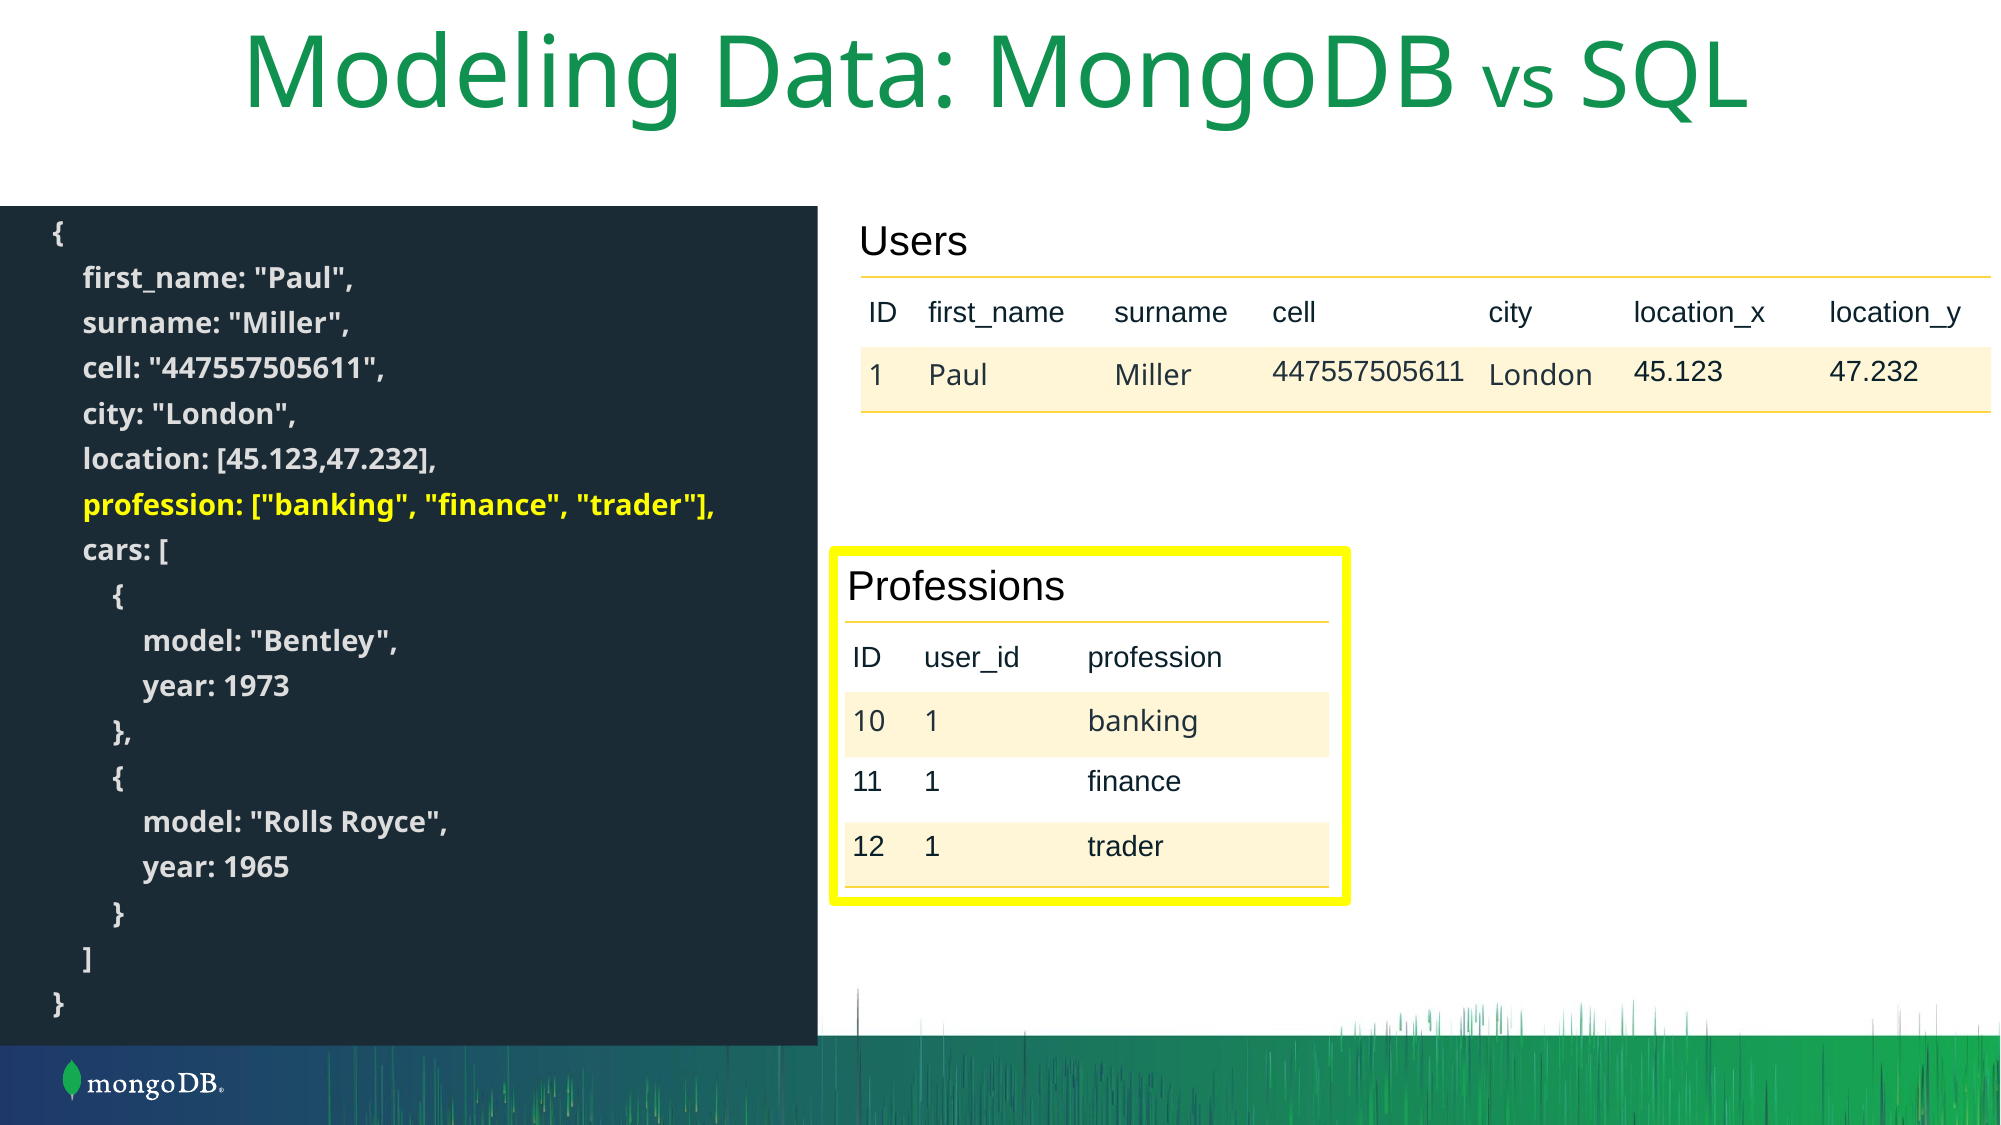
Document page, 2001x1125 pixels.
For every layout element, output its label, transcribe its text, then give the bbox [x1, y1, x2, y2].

list { first_name: "Paul", surname: "Miller", cell: "447557505611", city: "London", location: [45.123,47.232], profession: ["banking", "finance", "trader"], cars: [ { model: "Bentley", year: 1973 }, { model: "Rolls Royce", year: 1965 } ] } [0, 206, 818, 1046]
picture [0, 0, 2001, 1125]
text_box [841, 205, 1992, 436]
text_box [825, 550, 1348, 902]
title Modeling Data: MongoDB vs SQL [0, 0, 1992, 184]
